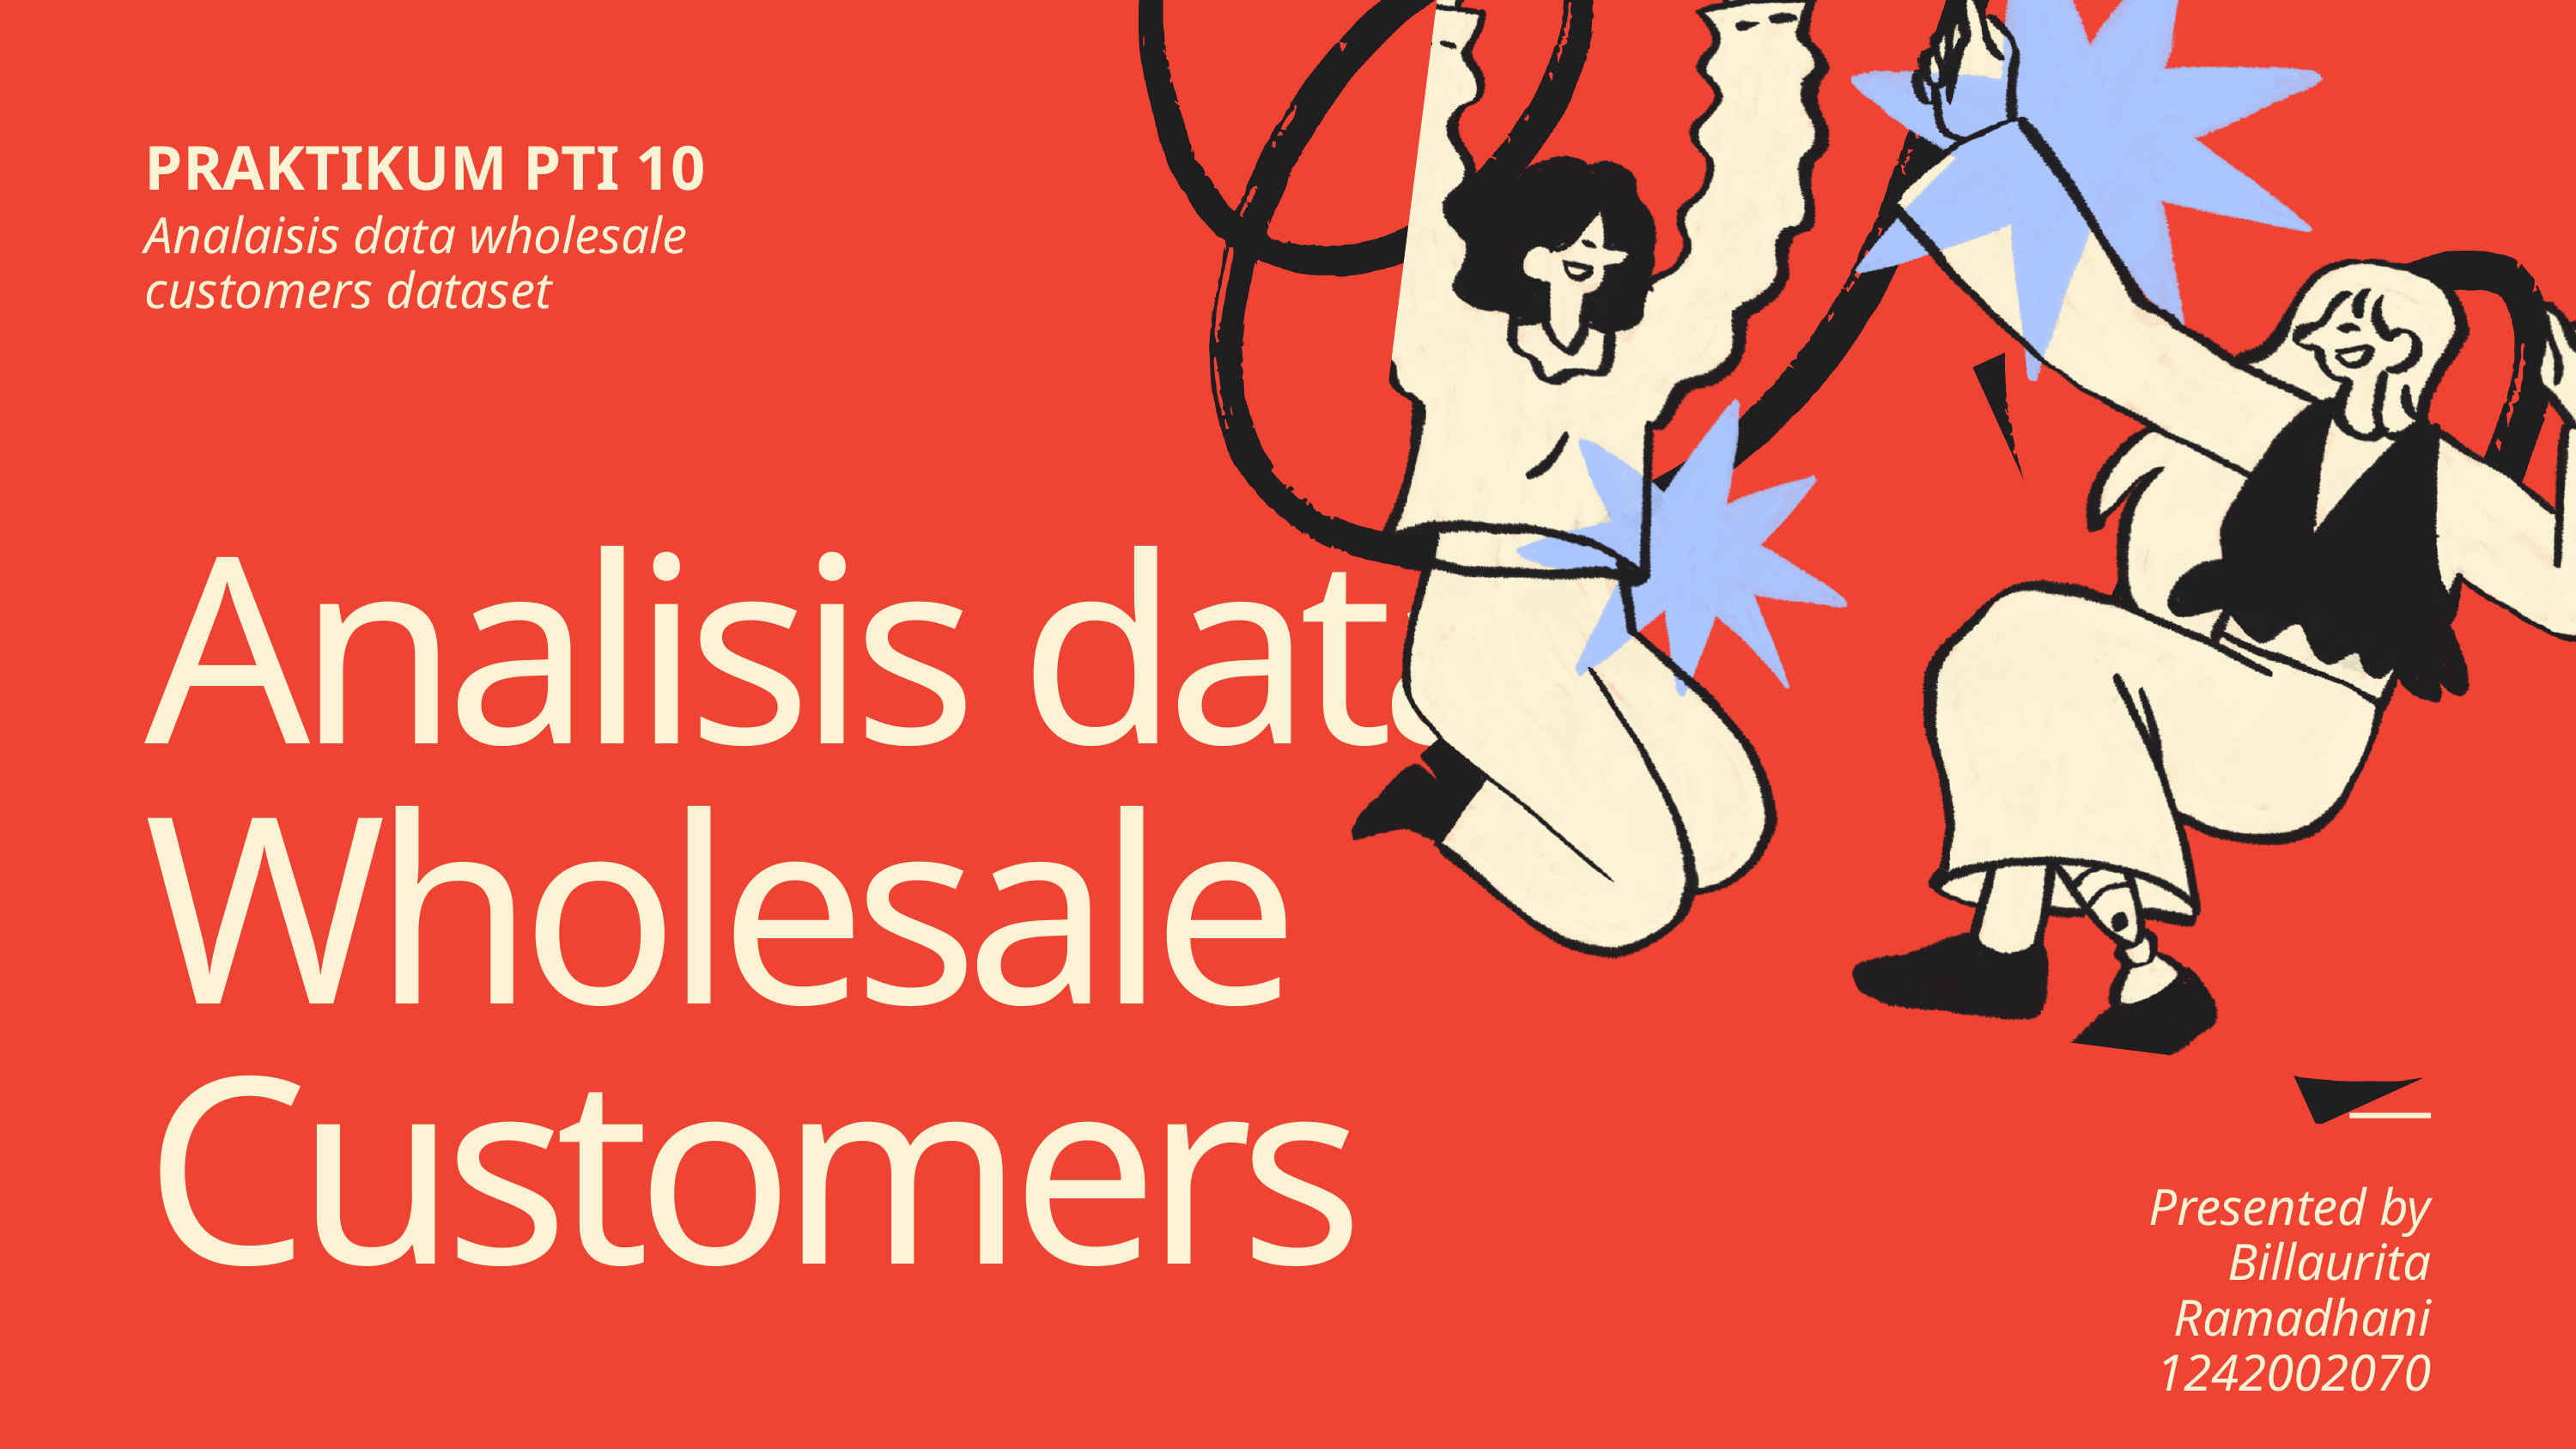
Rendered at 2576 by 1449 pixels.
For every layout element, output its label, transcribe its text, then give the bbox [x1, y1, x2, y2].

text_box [1138, 0, 2576, 1127]
text_box PRAKTIKUM PTI 10 [144, 135, 1043, 203]
text_box Presented by Billaurita Ramadhani 1242002070 [2048, 1180, 2432, 1401]
text_box Analisis data Wholesale Customers [144, 535, 2022, 1316]
text_box Analaisis data wholesale customers dataset [144, 208, 929, 319]
